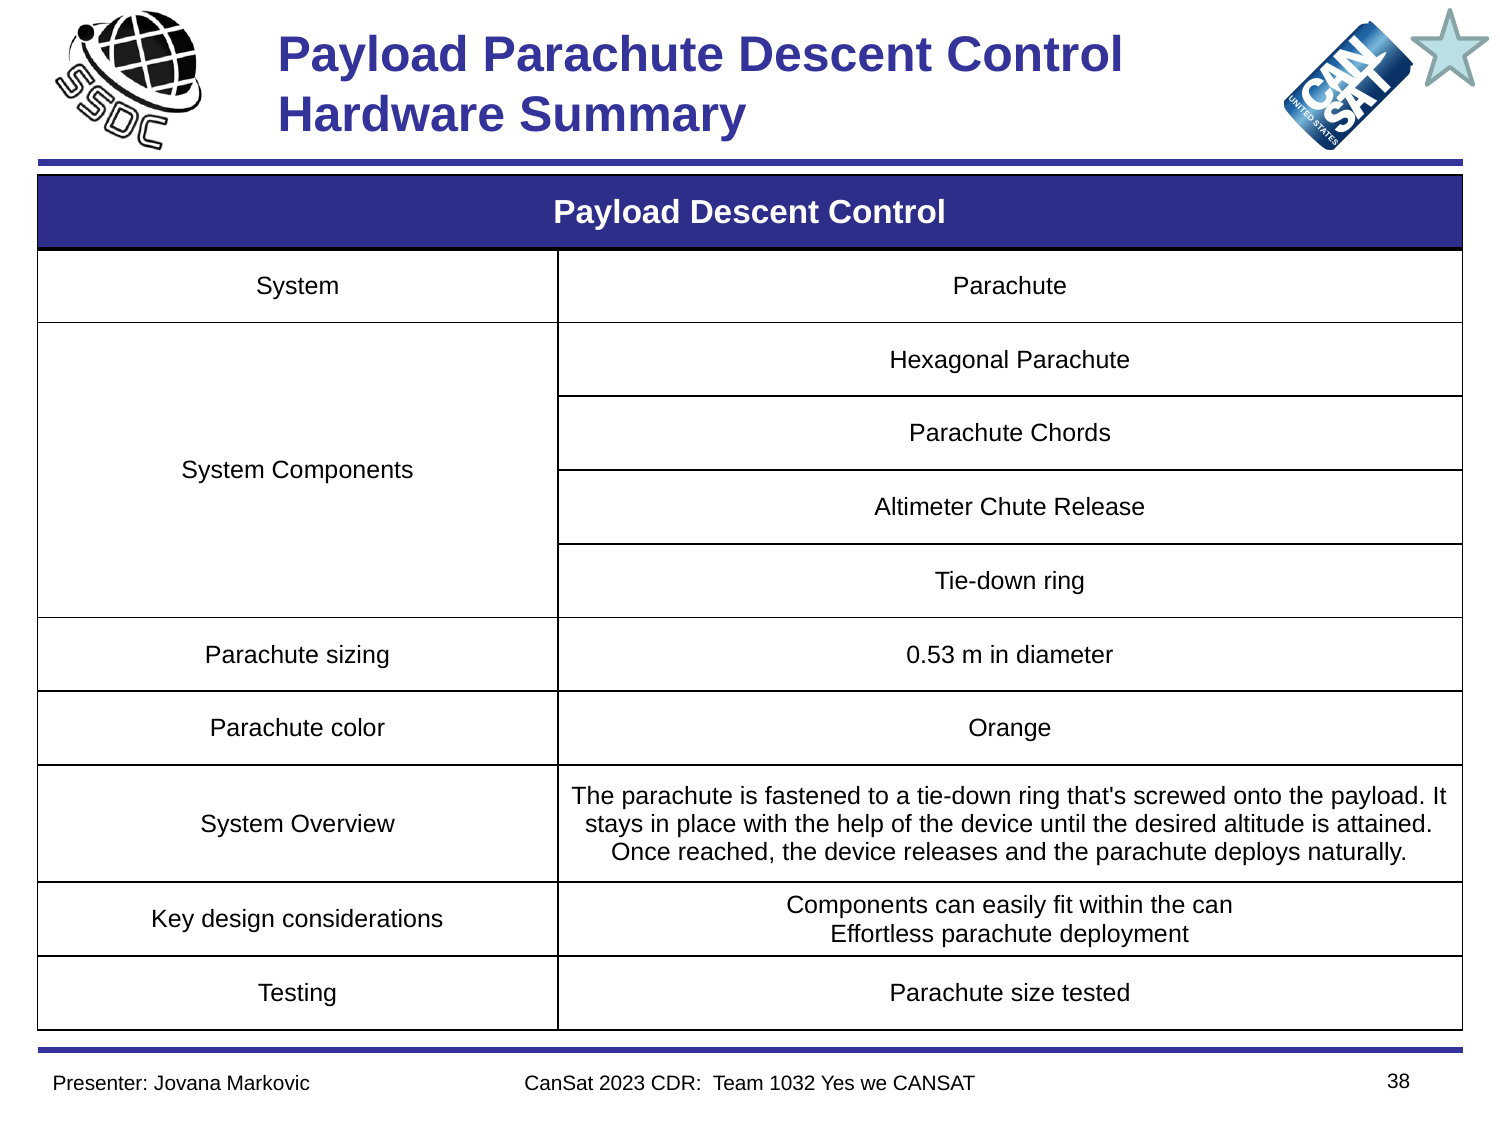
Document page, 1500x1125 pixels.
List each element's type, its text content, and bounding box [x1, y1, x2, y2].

table_cell System Components [38, 323, 557, 617]
picture [1284, 21, 1413, 150]
slide_number 38 [1312, 1059, 1425, 1100]
table_cell 0.53 m in diameter [559, 618, 1462, 690]
table_cell Components can easily fit within the can Effortless parachute deployment [559, 883, 1462, 955]
table_cell Key design considerations [38, 883, 557, 955]
table_cell System [38, 251, 557, 322]
table_cell The parachute is fastened to a tie-down ring that's screwed onto the payload. It stays in place with the help of the device until the desired altitude is attained. Once reached, the device releases and the parachute deploys naturally. [559, 766, 1462, 881]
table_header Payload Descent Control [38, 176, 1462, 247]
picture [10, 7, 263, 153]
table_cell Parachute Chords [559, 397, 1462, 469]
text_box [1412, 9, 1488, 85]
title Payload Parachute Descent Control Hardware Summary [262, 12, 1150, 150]
table_cell System Overview [38, 766, 557, 881]
table_cell Altimeter Chute Release [559, 471, 1462, 543]
text_box Presenter: Jovana Markovic [37, 1062, 413, 1103]
table_cell Parachute [559, 251, 1462, 322]
table_cell Parachute size tested [559, 957, 1462, 1029]
table_cell Parachute color [38, 692, 557, 764]
table_cell Tie-down ring [559, 545, 1462, 617]
table_cell Orange [559, 692, 1462, 764]
table_cell Hexagonal Parachute [559, 323, 1462, 395]
table_cell Parachute sizing [38, 618, 557, 690]
table_cell Testing [38, 957, 557, 1029]
footer CanSat 2023 CDR: Team 1032 Yes we CANSAT [450, 1062, 1050, 1103]
